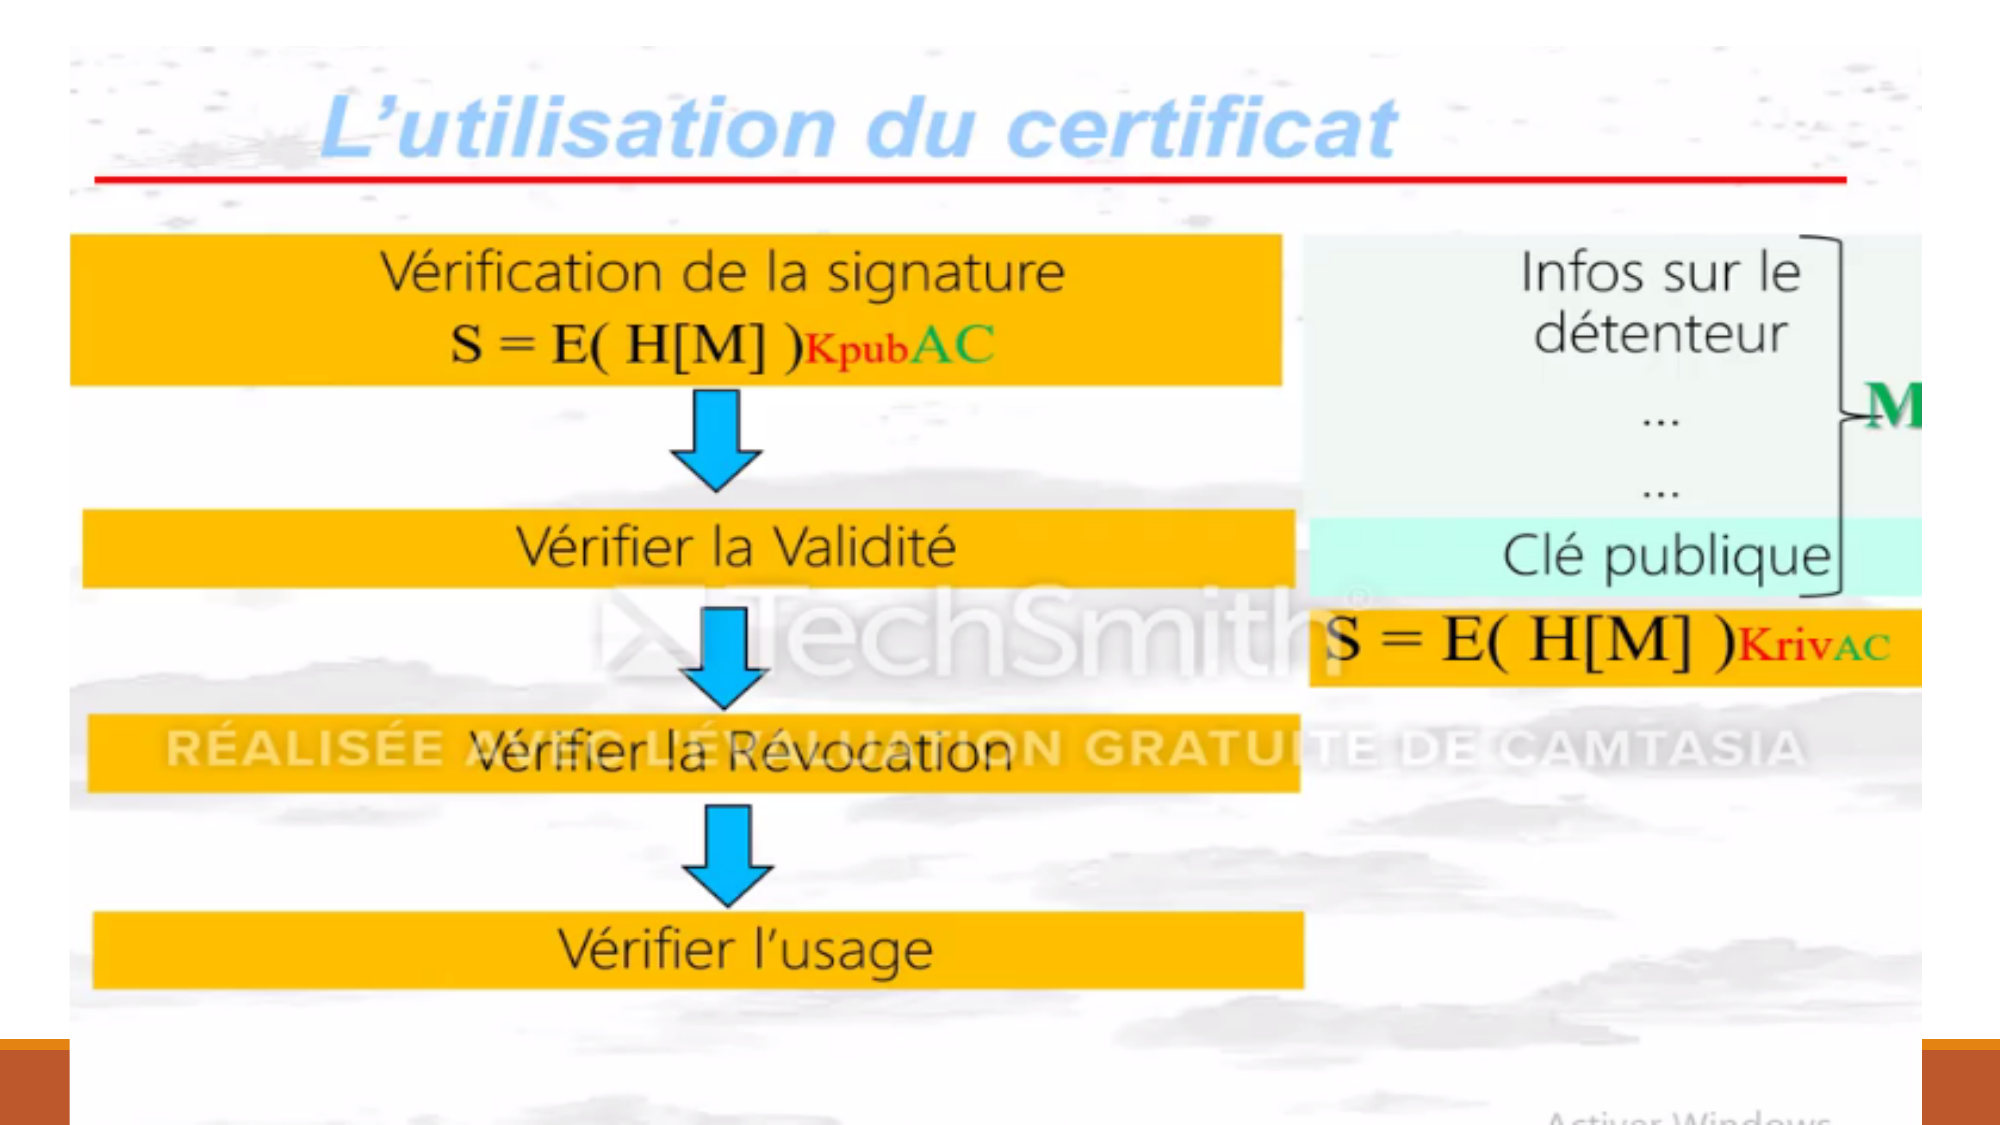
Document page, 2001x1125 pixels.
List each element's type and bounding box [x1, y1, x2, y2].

picture [69, 46, 1923, 1125]
